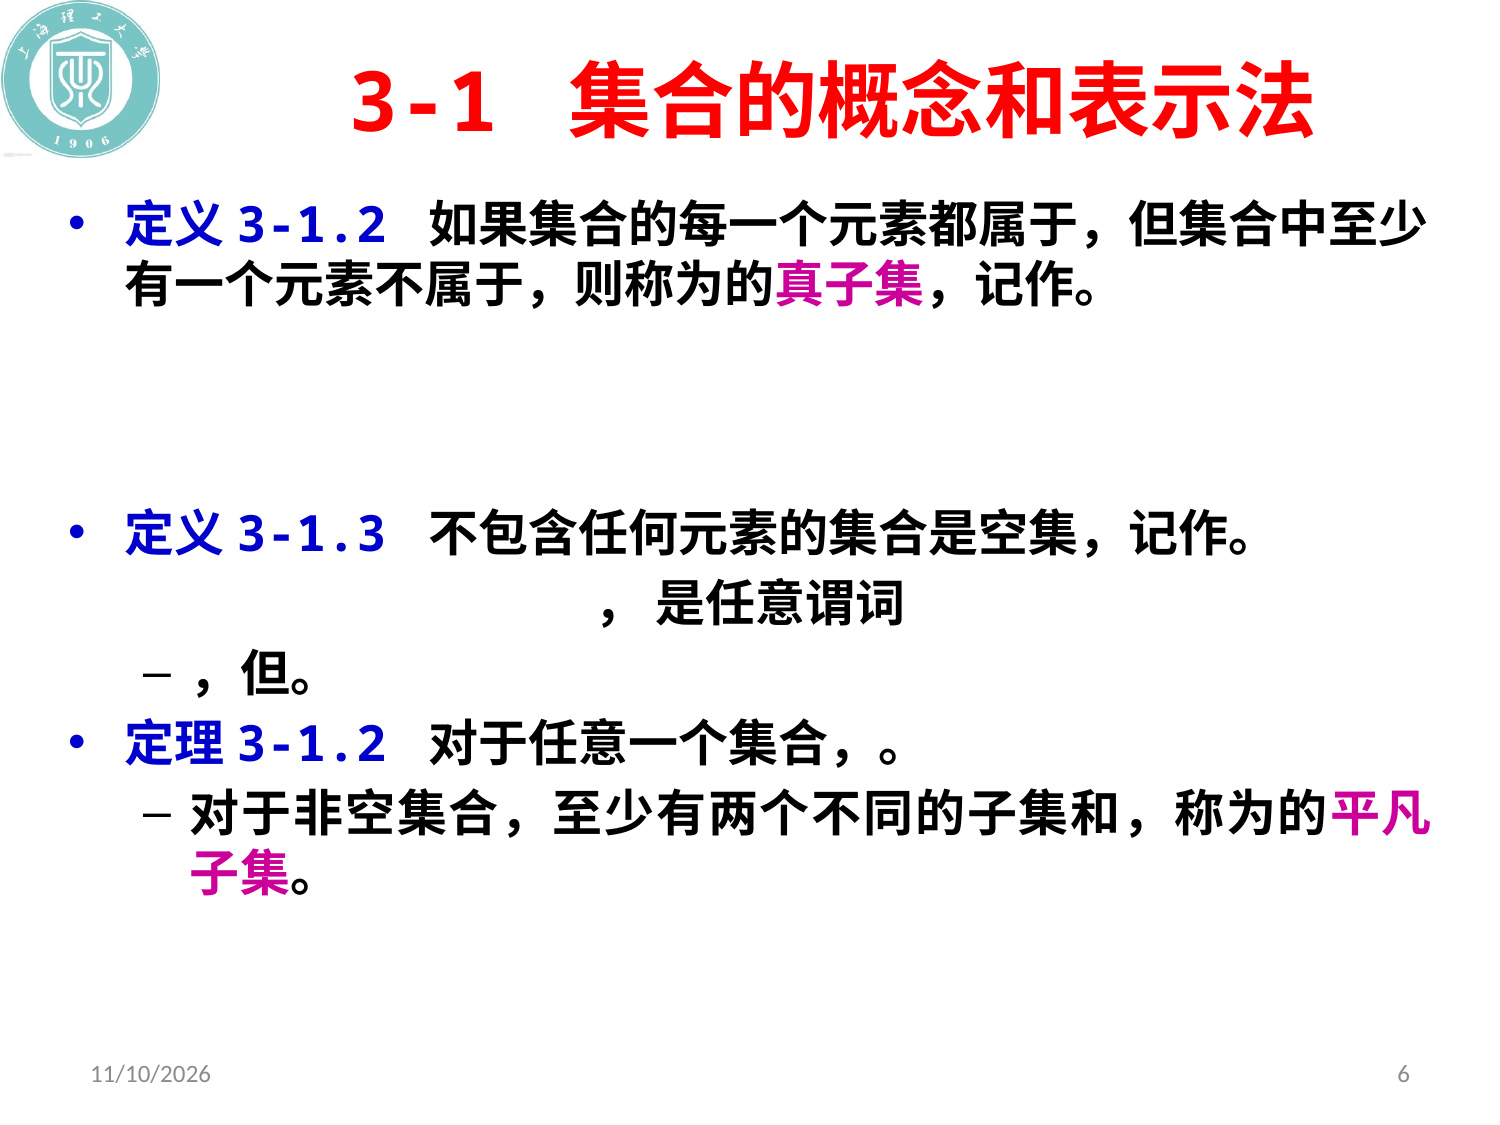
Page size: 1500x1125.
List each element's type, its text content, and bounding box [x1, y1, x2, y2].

picture [1, 0, 160, 158]
title 3-1 集合的概念和表示法 [195, 11, 1471, 185]
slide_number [75, 1042, 425, 1103]
slide_number 6 [1074, 1042, 1425, 1103]
